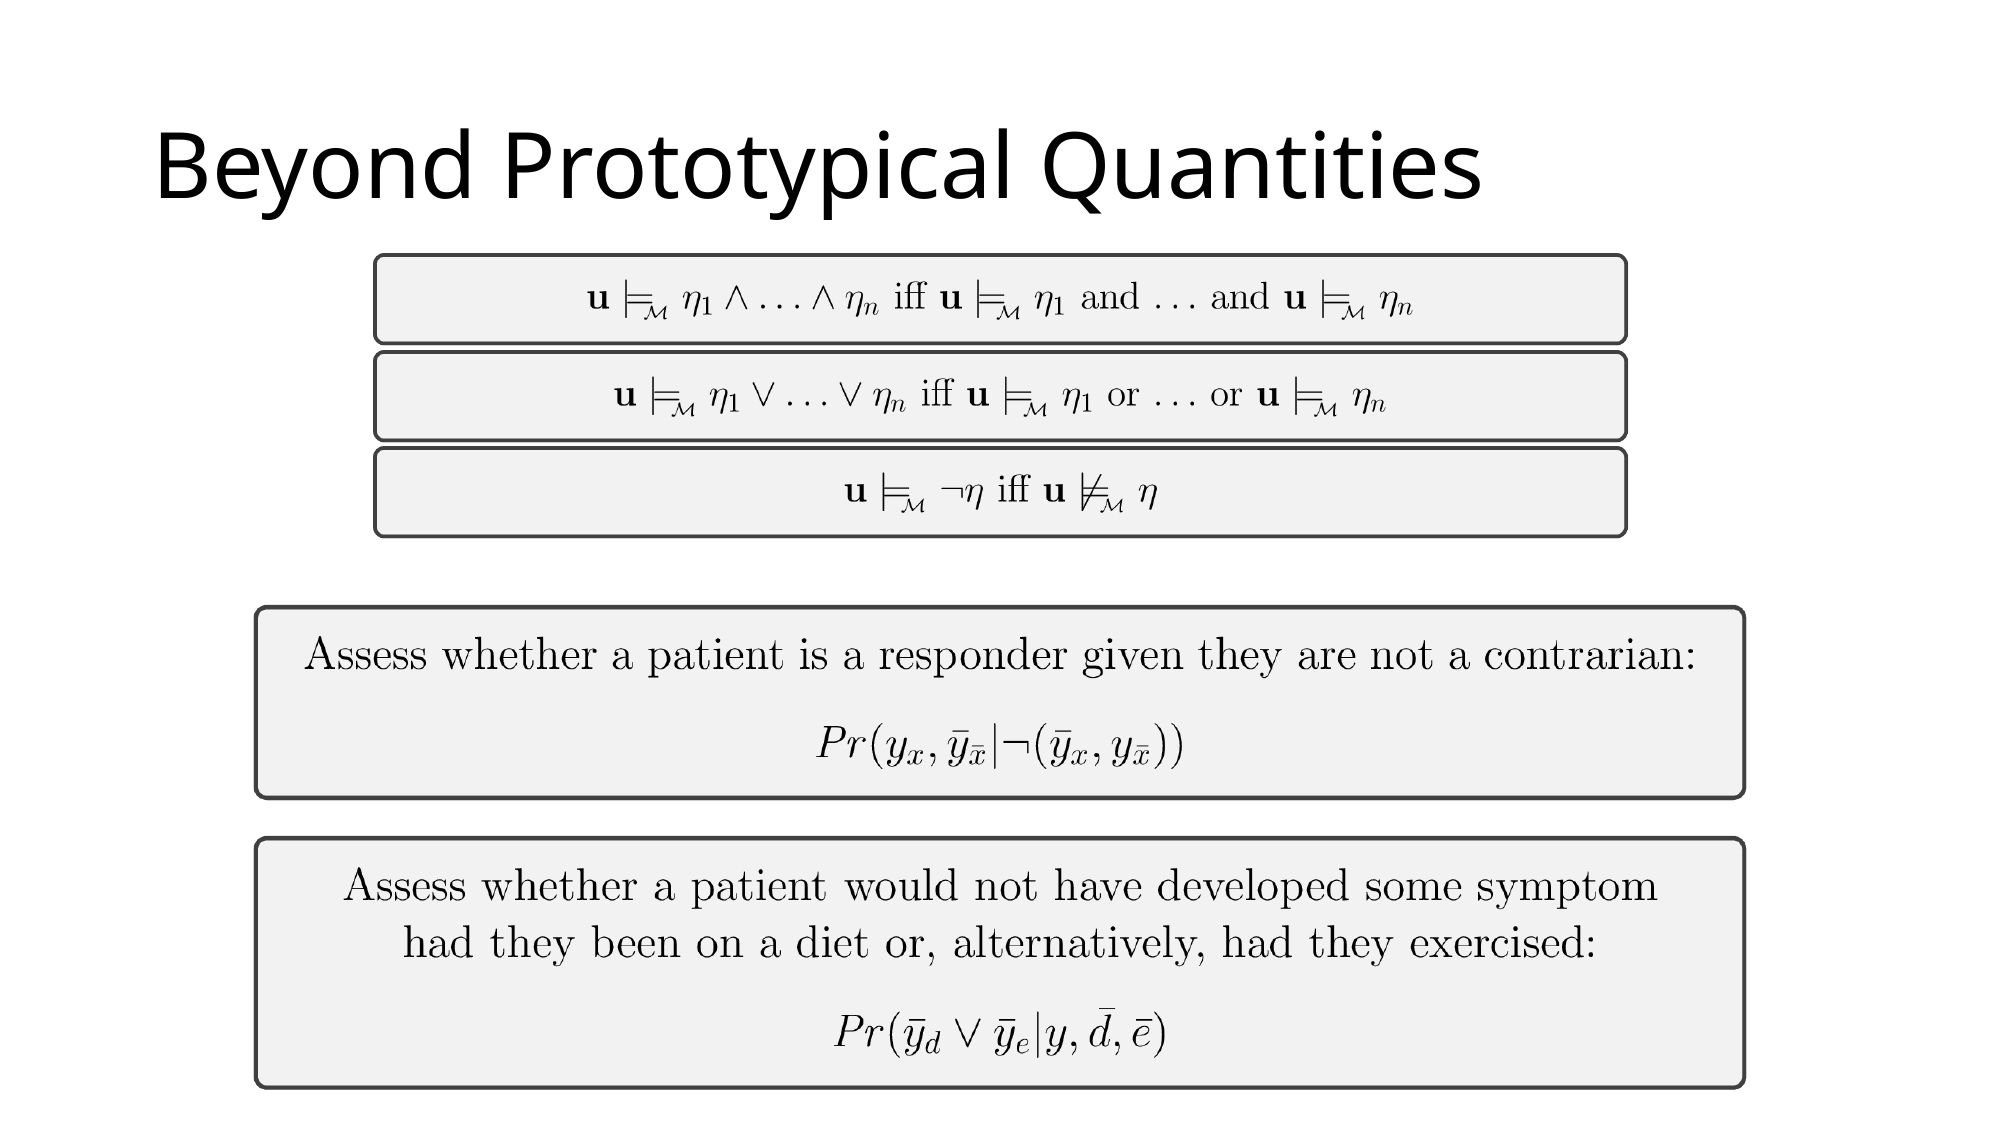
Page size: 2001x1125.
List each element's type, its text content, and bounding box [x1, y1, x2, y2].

picture [250, 601, 1749, 802]
picture [370, 250, 1630, 540]
title Beyond Prototypical Quantities [137, 59, 1863, 278]
picture [250, 832, 1749, 1092]
